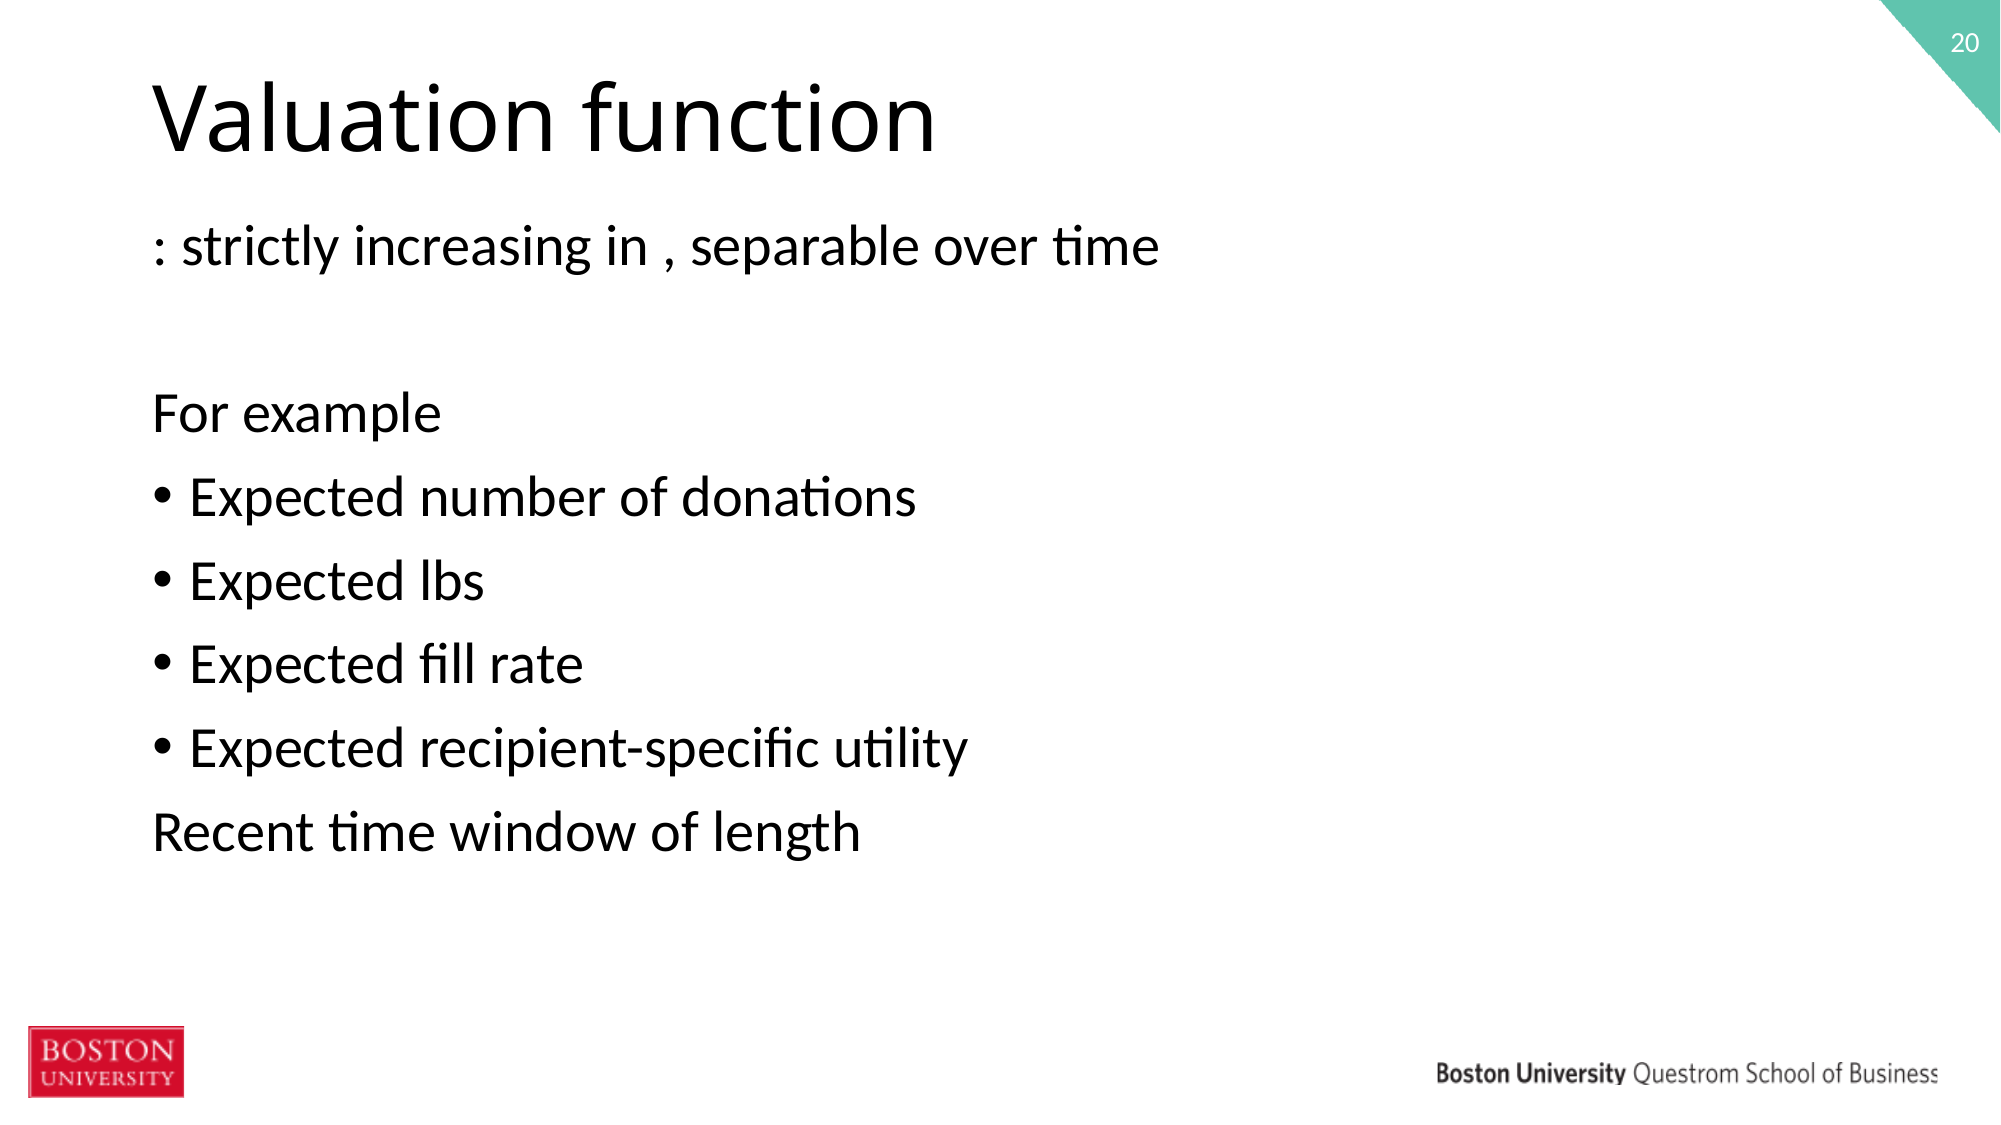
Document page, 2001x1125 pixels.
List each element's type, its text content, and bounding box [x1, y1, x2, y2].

title Valuation function [137, 59, 1863, 185]
picture [1821, 0, 2001, 159]
